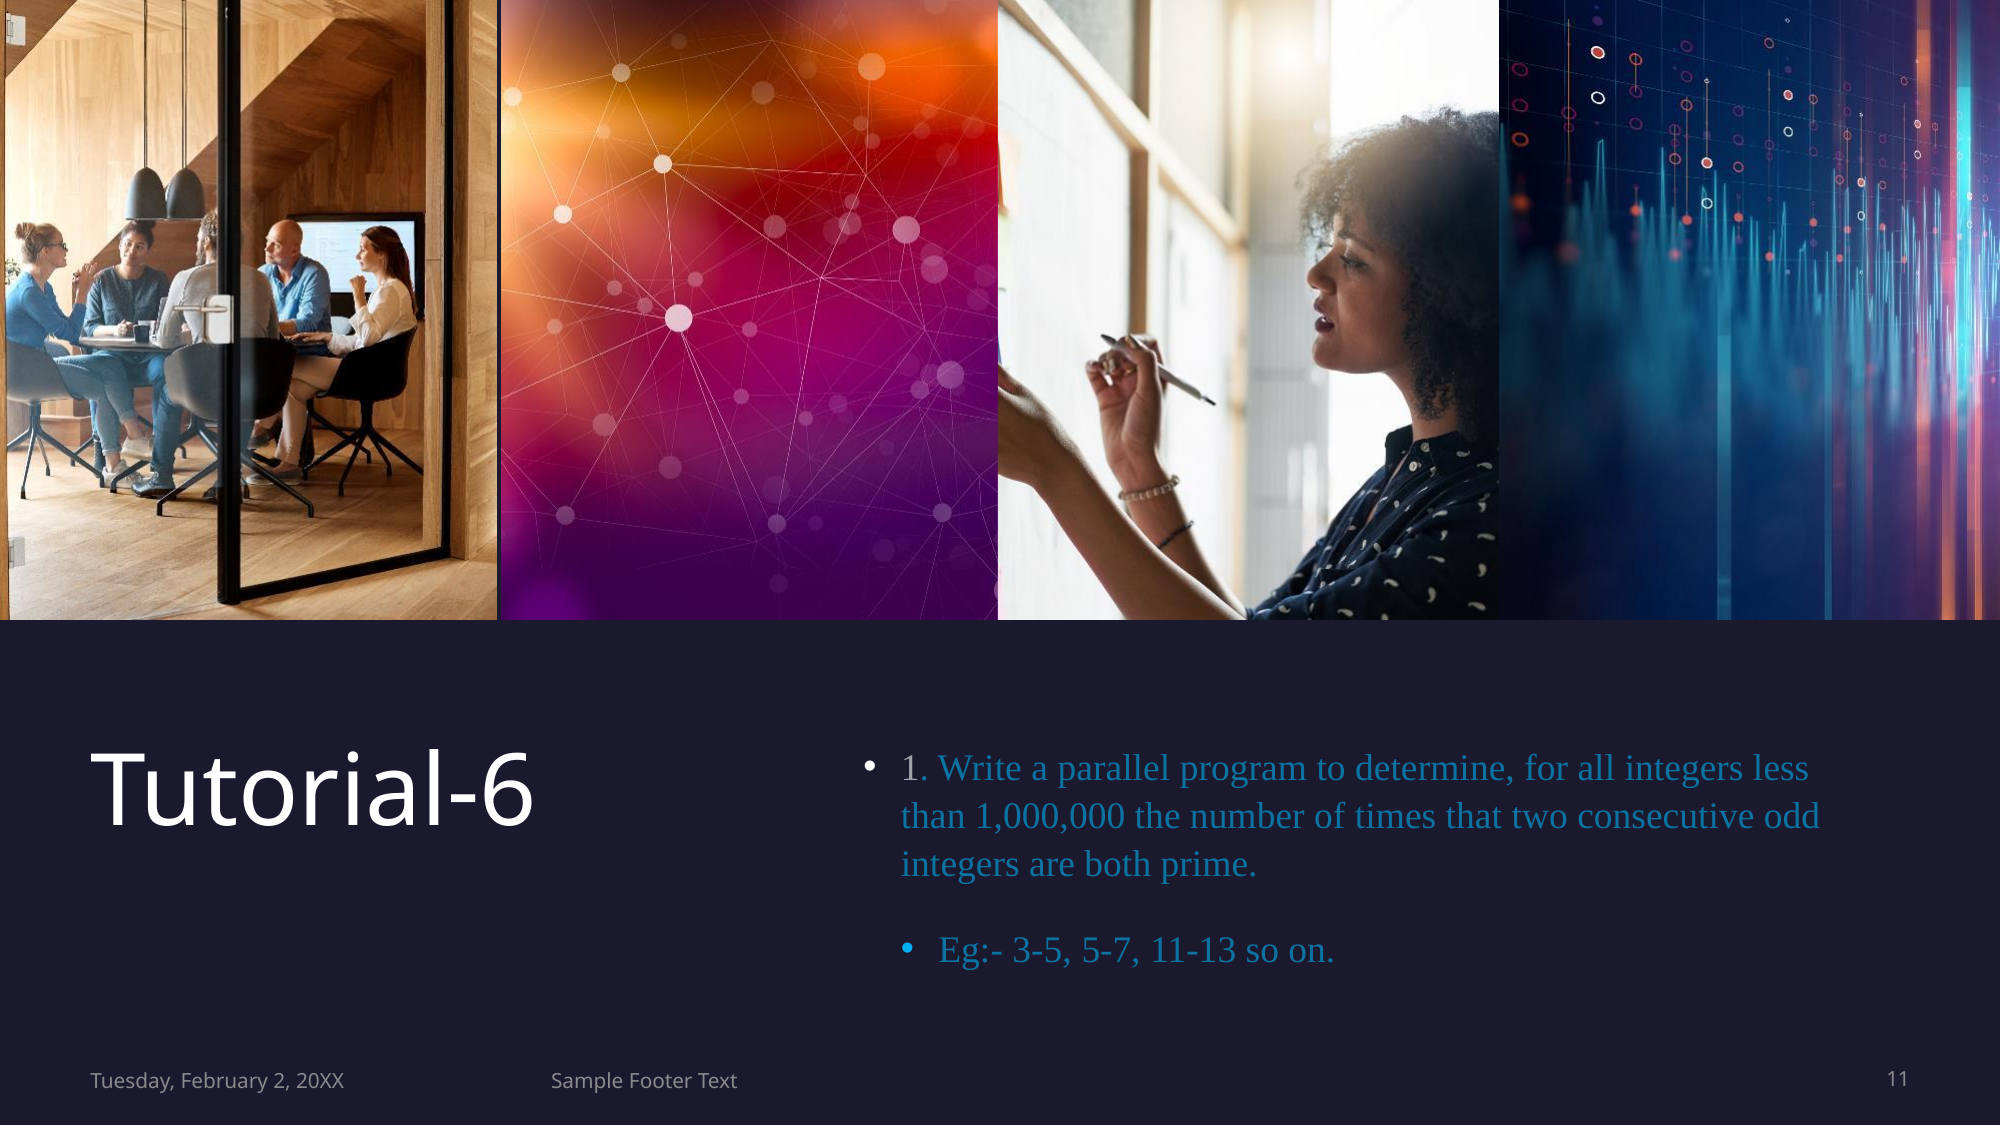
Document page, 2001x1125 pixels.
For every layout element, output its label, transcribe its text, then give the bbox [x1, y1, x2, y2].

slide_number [90, 1067, 522, 1093]
list 1. Write a parallel program to determine, for all integers less than 1,000,000 the number of times that two consecutive odd integers are both prime. Eg:- 3-5, 5-7, 11-13 so on. [863, 739, 1884, 1040]
title Tutorial-6 [90, 739, 829, 996]
slide_number 11 [1632, 1067, 1910, 1093]
picture [0, 0, 497, 620]
footer Sample Footer Text [551, 1067, 1598, 1093]
picture [500, 0, 2000, 620]
